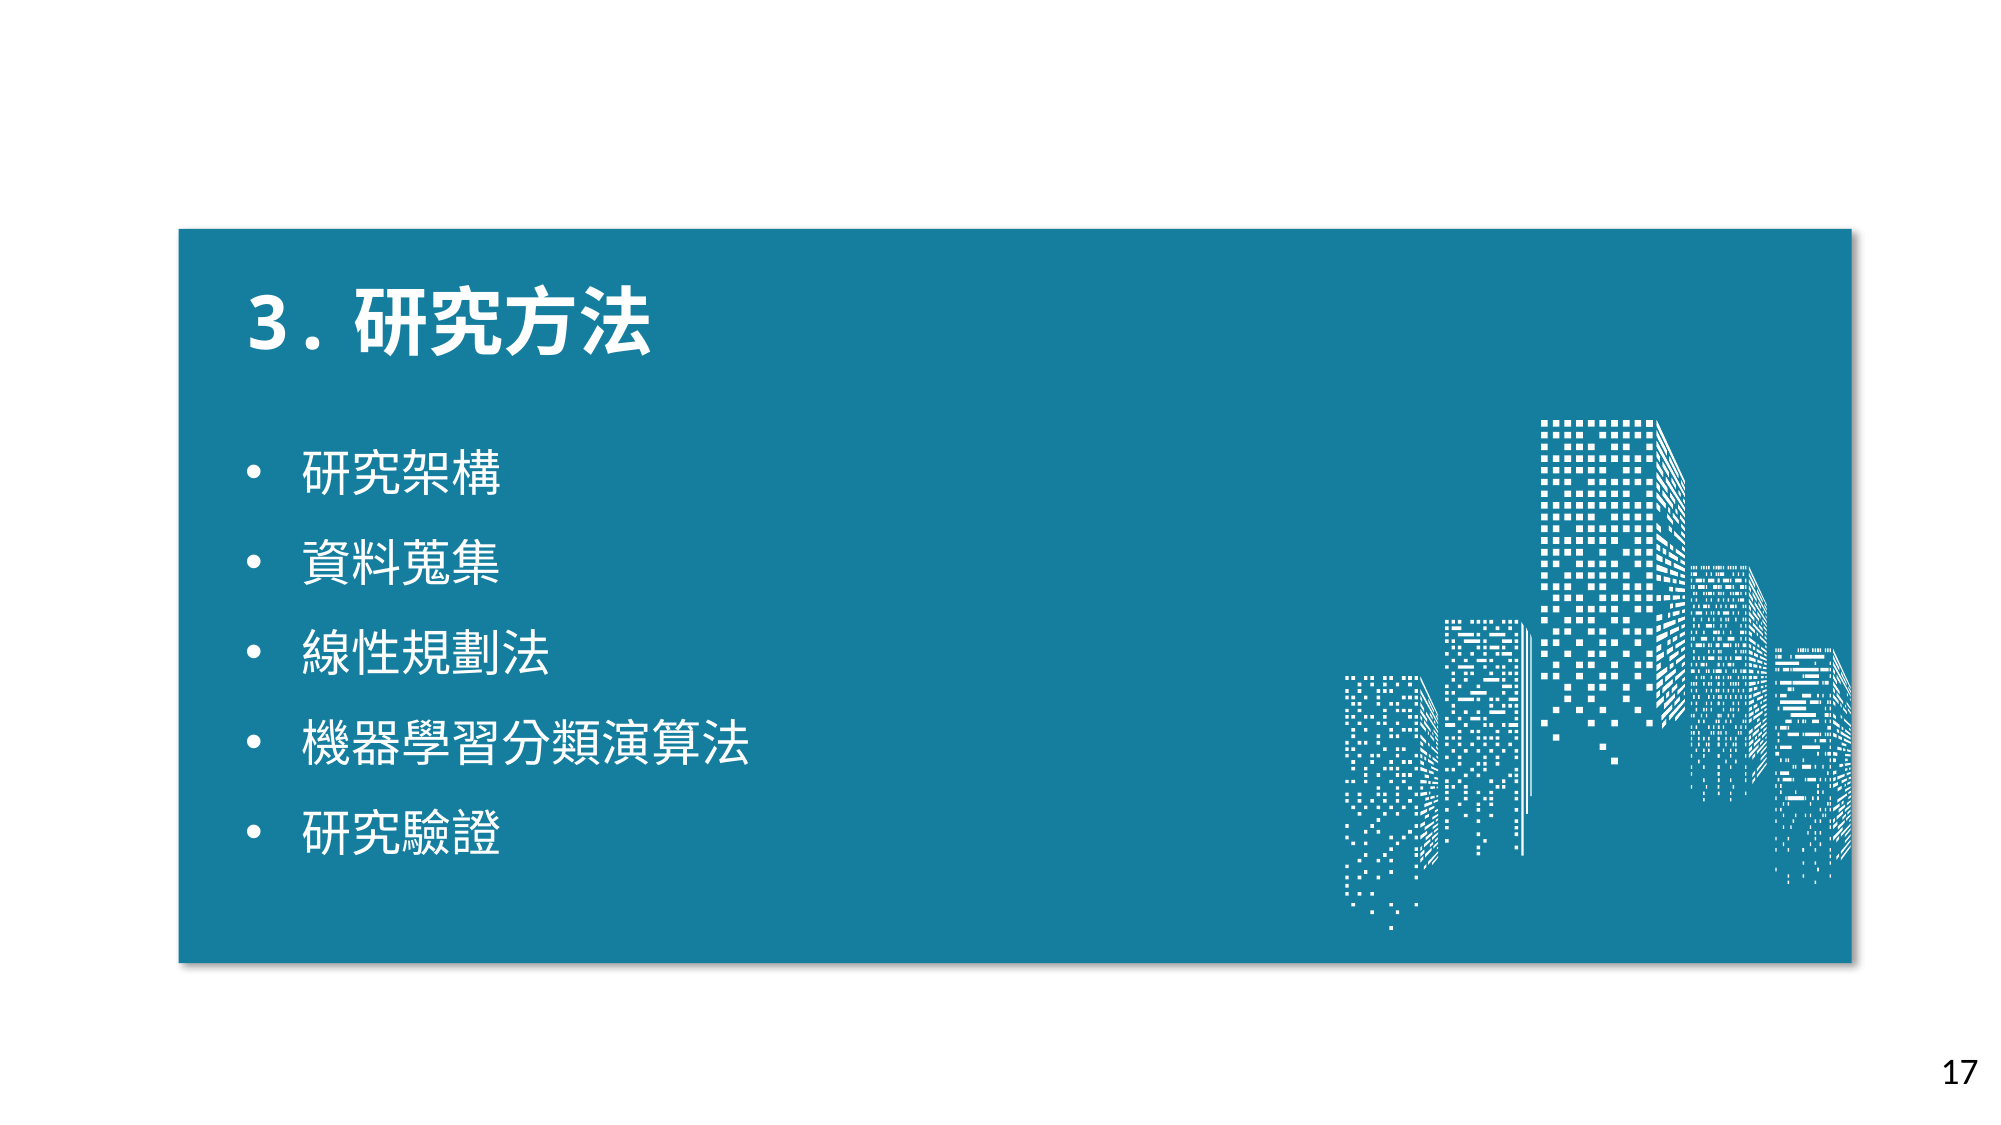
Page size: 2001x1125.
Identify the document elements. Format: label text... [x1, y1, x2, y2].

text_box 3.研究方法 [230, 267, 1785, 372]
text_box 研究架構 資料蒐集 線性規劃法 機器學習分類演算法 研究驗證 [230, 404, 1594, 870]
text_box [1345, 420, 1851, 930]
text_box [178, 228, 1853, 964]
text_box 17 [1925, 1039, 1994, 1100]
